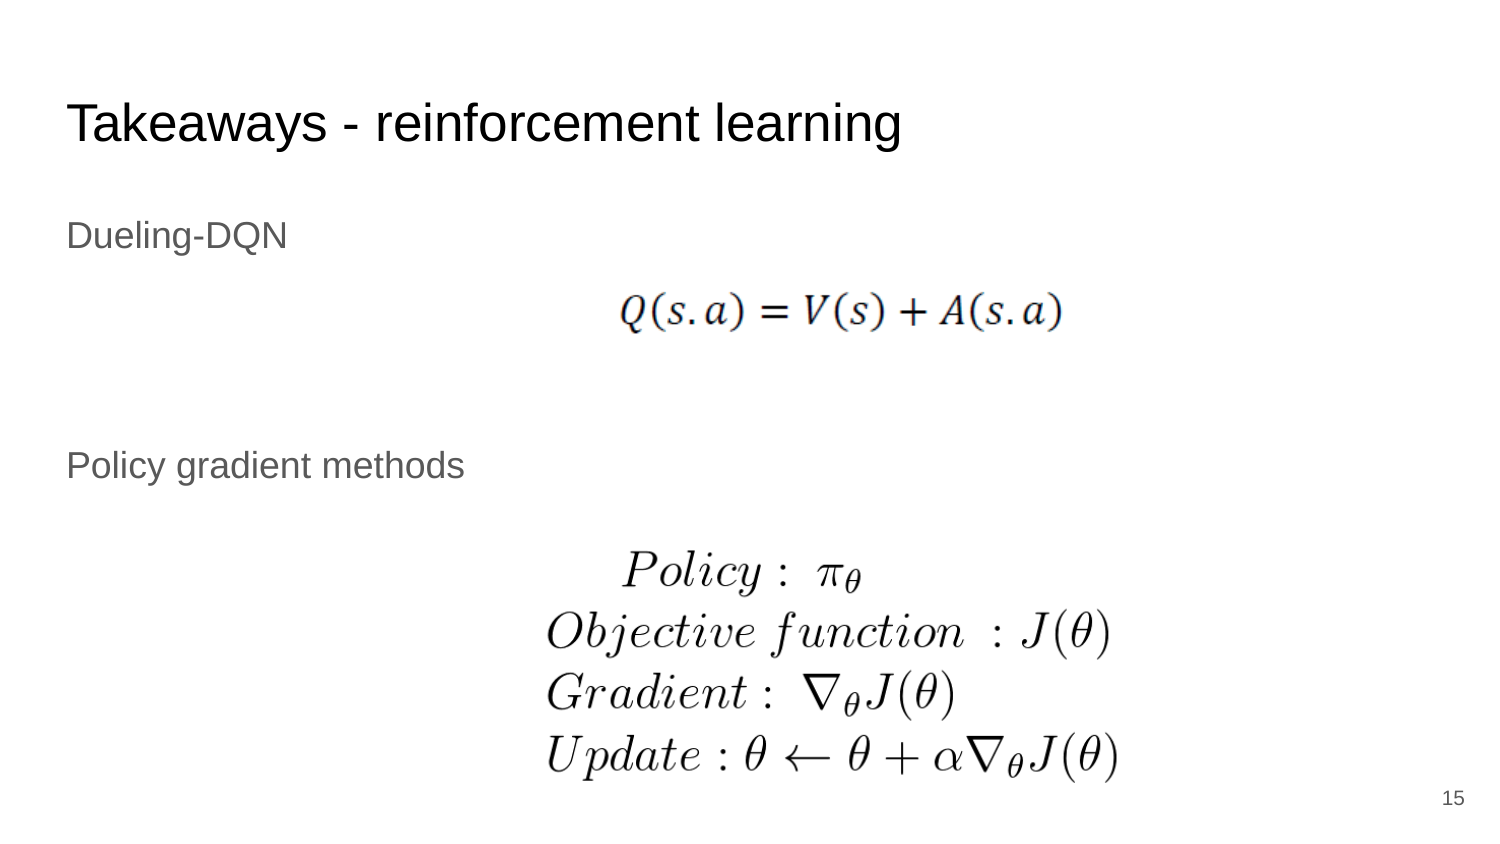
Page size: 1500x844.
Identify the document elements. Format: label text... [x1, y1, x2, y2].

picture [591, 271, 1101, 355]
slide_number ‹#› [1389, 764, 1480, 830]
picture [506, 525, 1150, 796]
list Dueling-DQN Policy gradient methods [51, 189, 1449, 750]
title Takeaways - reinforcement learning [51, 72, 1449, 167]
